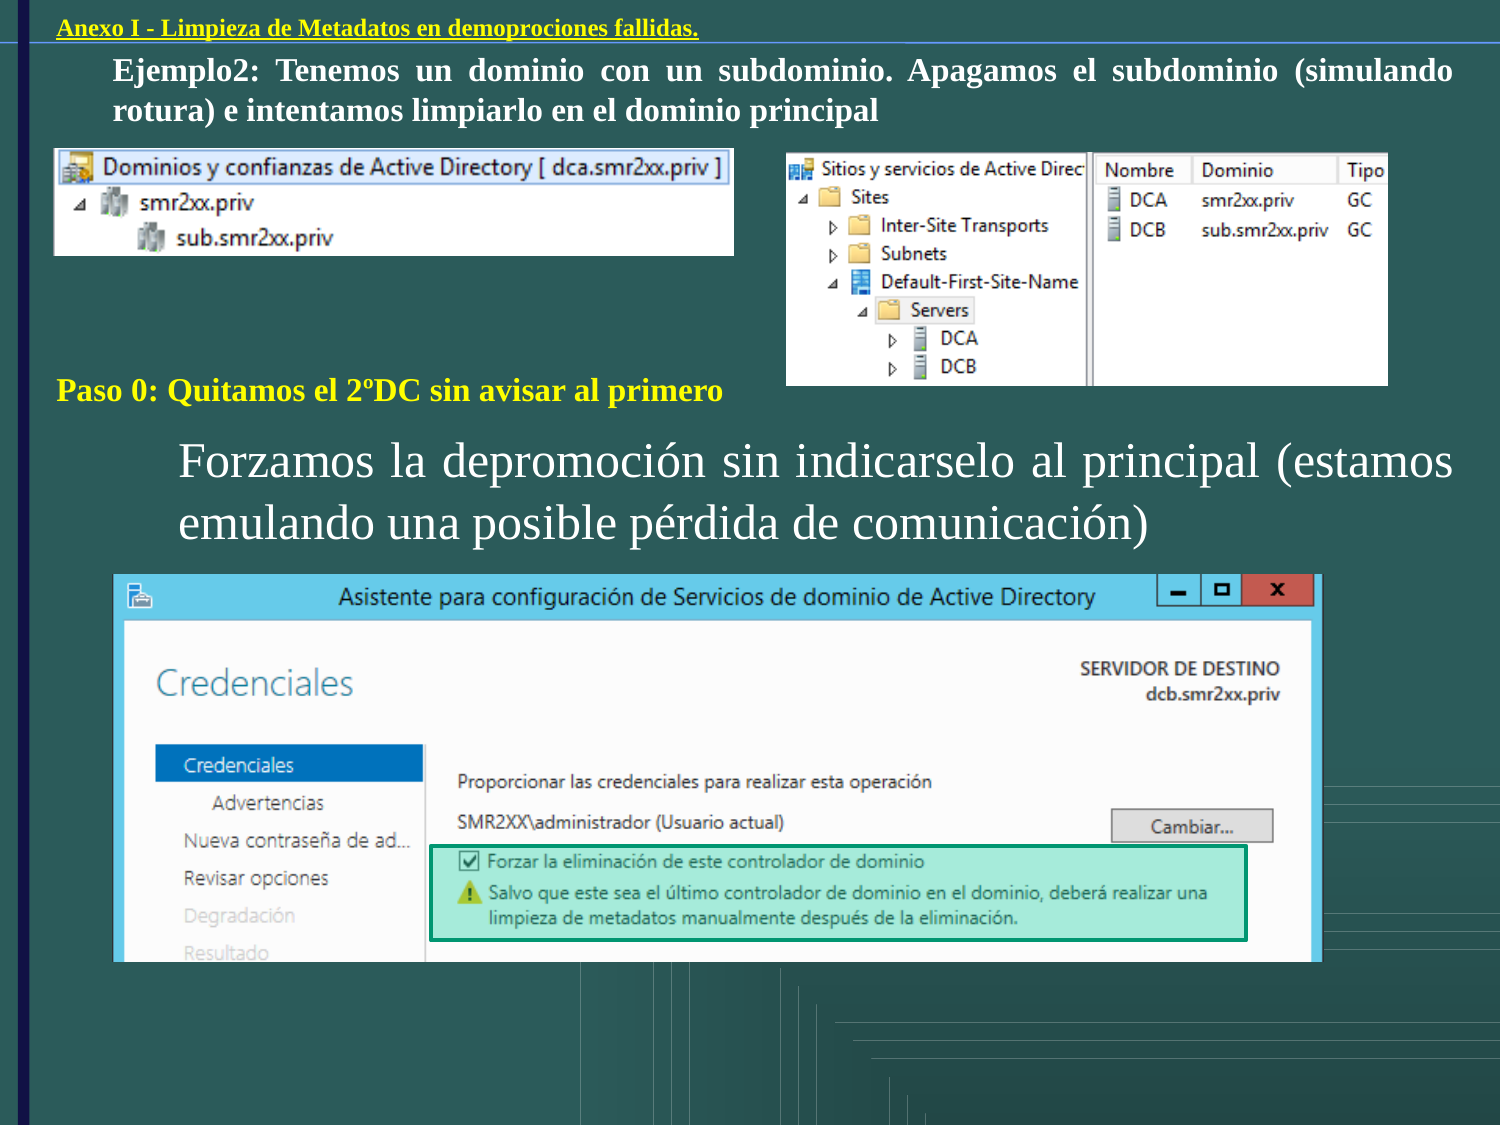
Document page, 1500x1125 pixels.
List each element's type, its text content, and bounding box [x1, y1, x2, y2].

picture [52, 148, 734, 256]
picture [785, 152, 1389, 386]
list Anexo I - Limpieza de Metadatos en demoprociones fallidas. Ejemplo2: Tenemos un dominio con un subdominio. Apagamos el subdominio (simulando rotura) e intentamos limpiarlo en el dominio principal Paso 0: Quitamos el 2ºDC sin avisar al primero Forzamos la depromoción sin indicarselo al principal (estamos emulando una posible pérdida de comunicación) [40, 3, 1471, 729]
picture [111, 573, 1324, 962]
